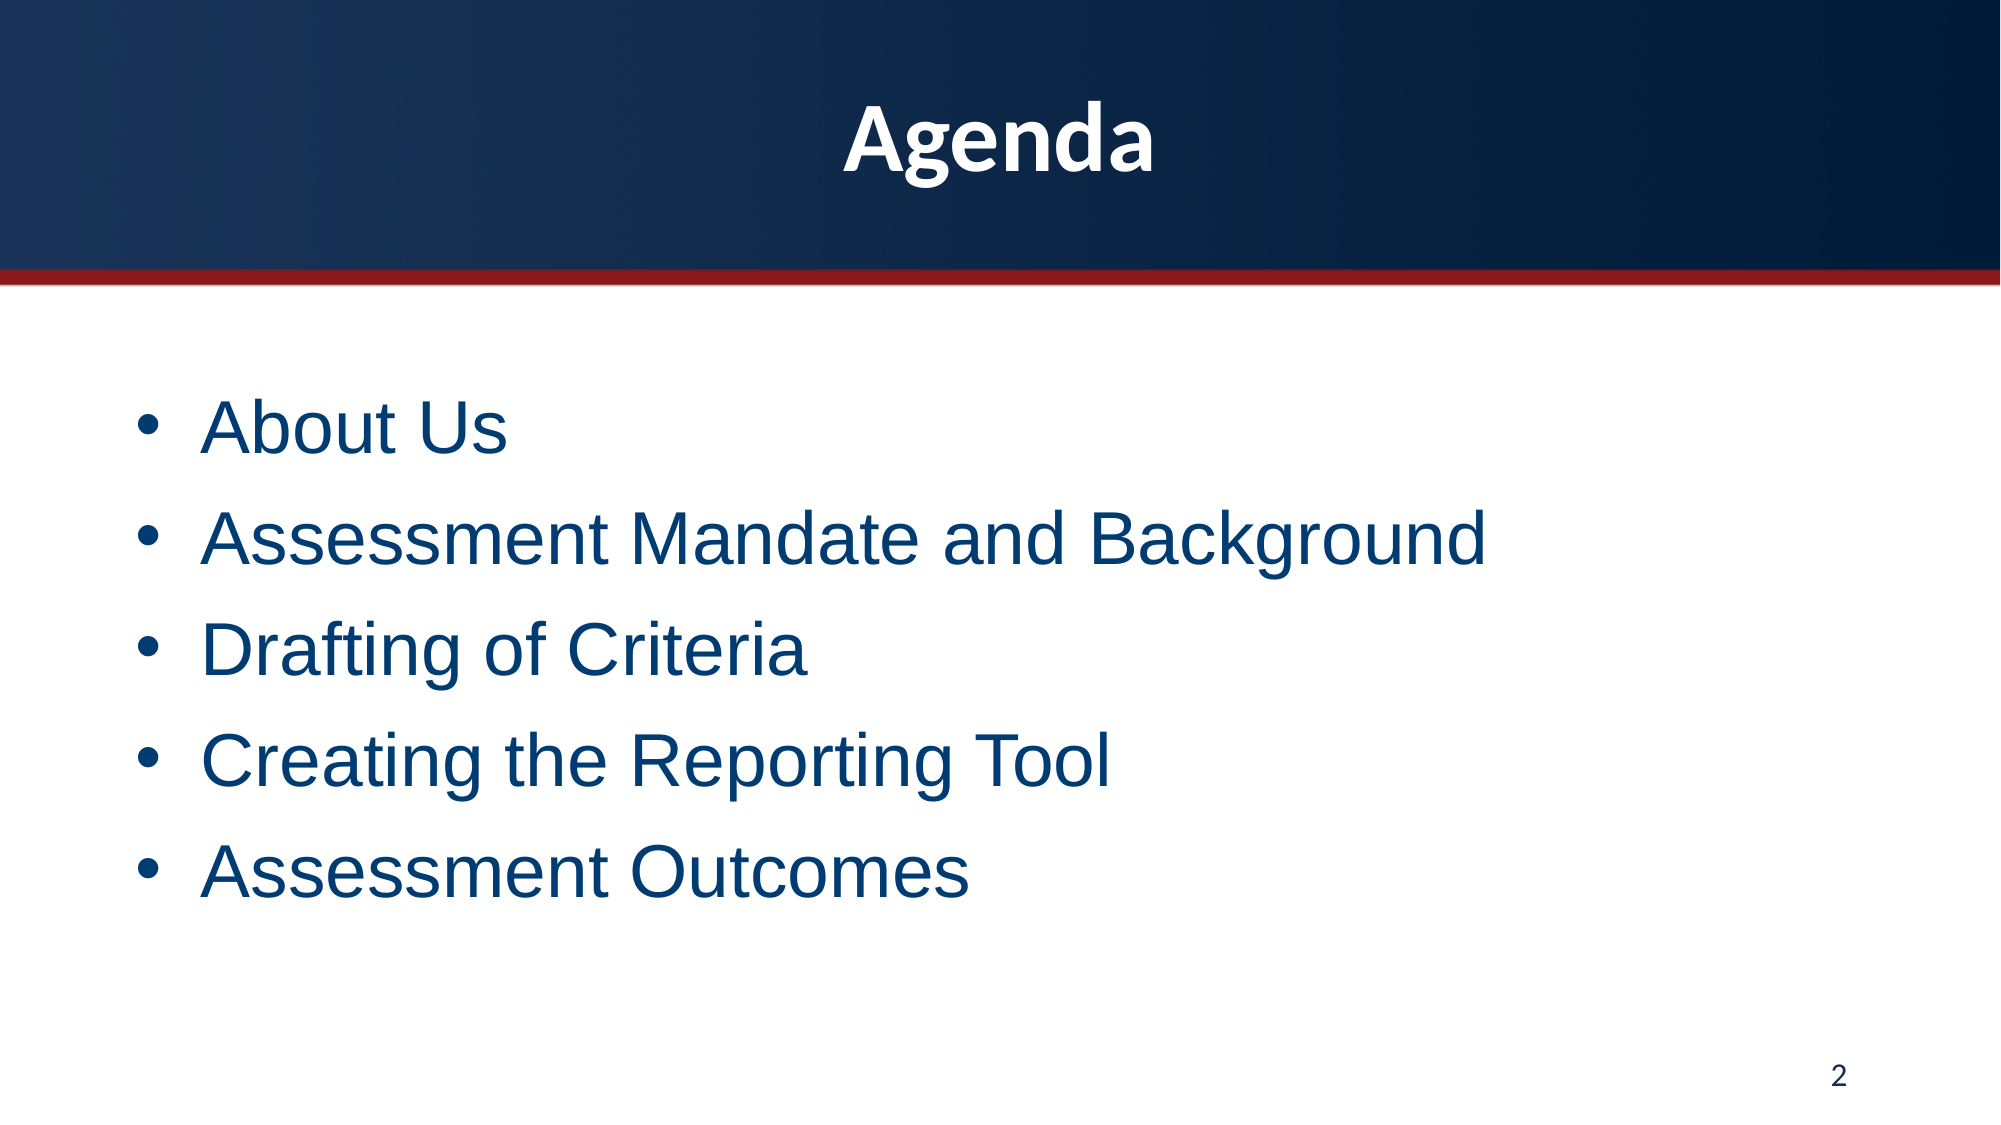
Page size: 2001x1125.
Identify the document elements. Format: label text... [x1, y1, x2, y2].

picture [0, 0, 2001, 1125]
title Agenda [137, 30, 1863, 249]
list About Us Assessment Mandate and Background Drafting of Criteria Creating the Reporting Tool Assessment Outcomes [119, 347, 1845, 944]
slide_number 2 [1412, 1042, 1863, 1103]
